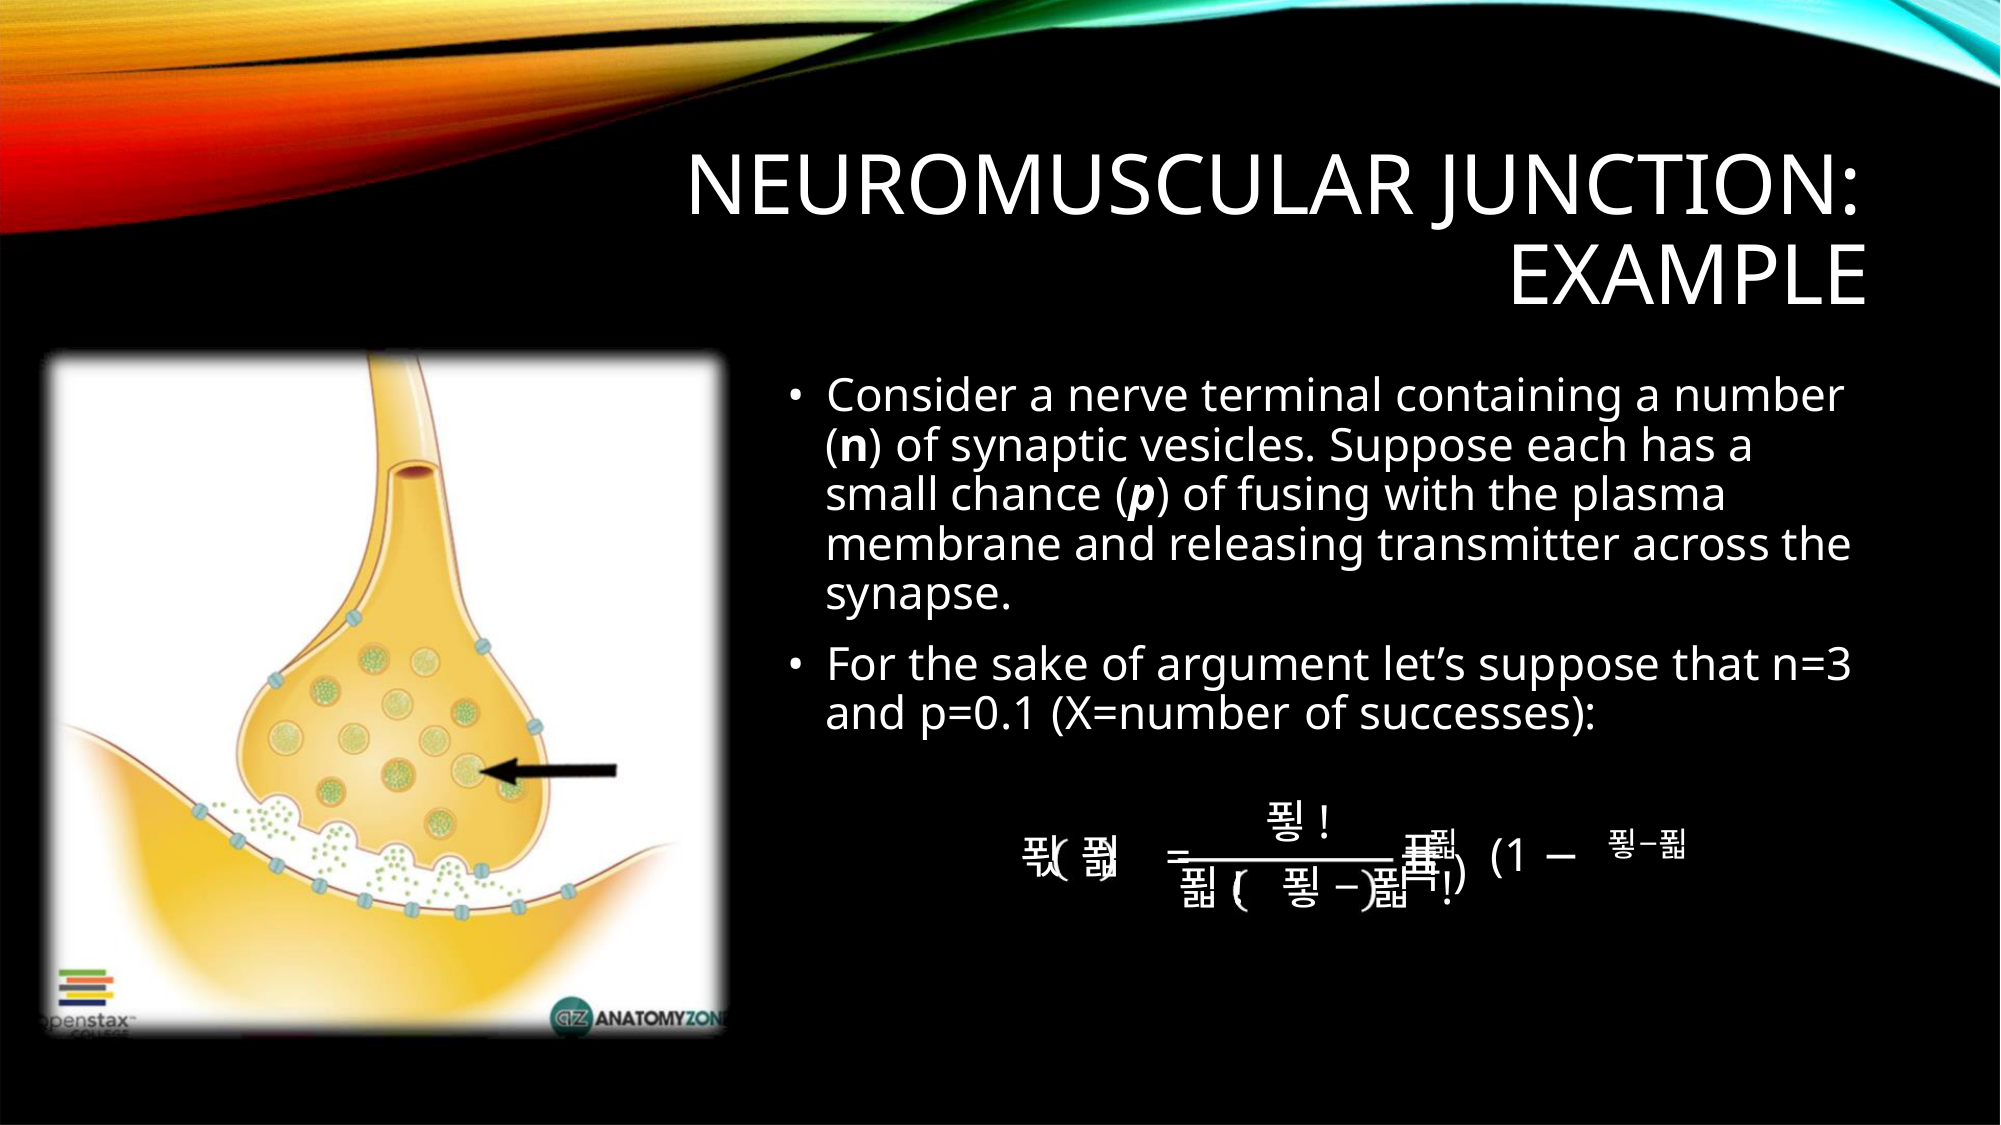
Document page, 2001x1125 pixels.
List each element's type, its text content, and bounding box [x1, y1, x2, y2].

text_box 푛! [1265, 802, 1375, 849]
text_box [0, 0, 2000, 1125]
text_box • Consider a nerve terminal containing a number (n) of synaptic vesicles. Suppose each has a small chance (p) of fusing with the plasma membrane and releasing transmitter across the synapse. [787, 366, 2000, 619]
text_box NEUROMUSCULAR JUNCTION: EXAMPLE [684, 132, 2000, 322]
text_box 푛−푋 [1607, 829, 1726, 864]
text_box 푃 푋 = [1020, 837, 1234, 883]
text_box 푋! 푛 − 푋 ! [1178, 867, 1462, 914]
text_box and p=0.1 (X=number of successes): [825, 684, 1747, 739]
text_box 푋 푝 (1 − 푝) [1400, 829, 1668, 897]
text_box • For the sake of argument let’s suppose that n=3 [787, 634, 2000, 690]
